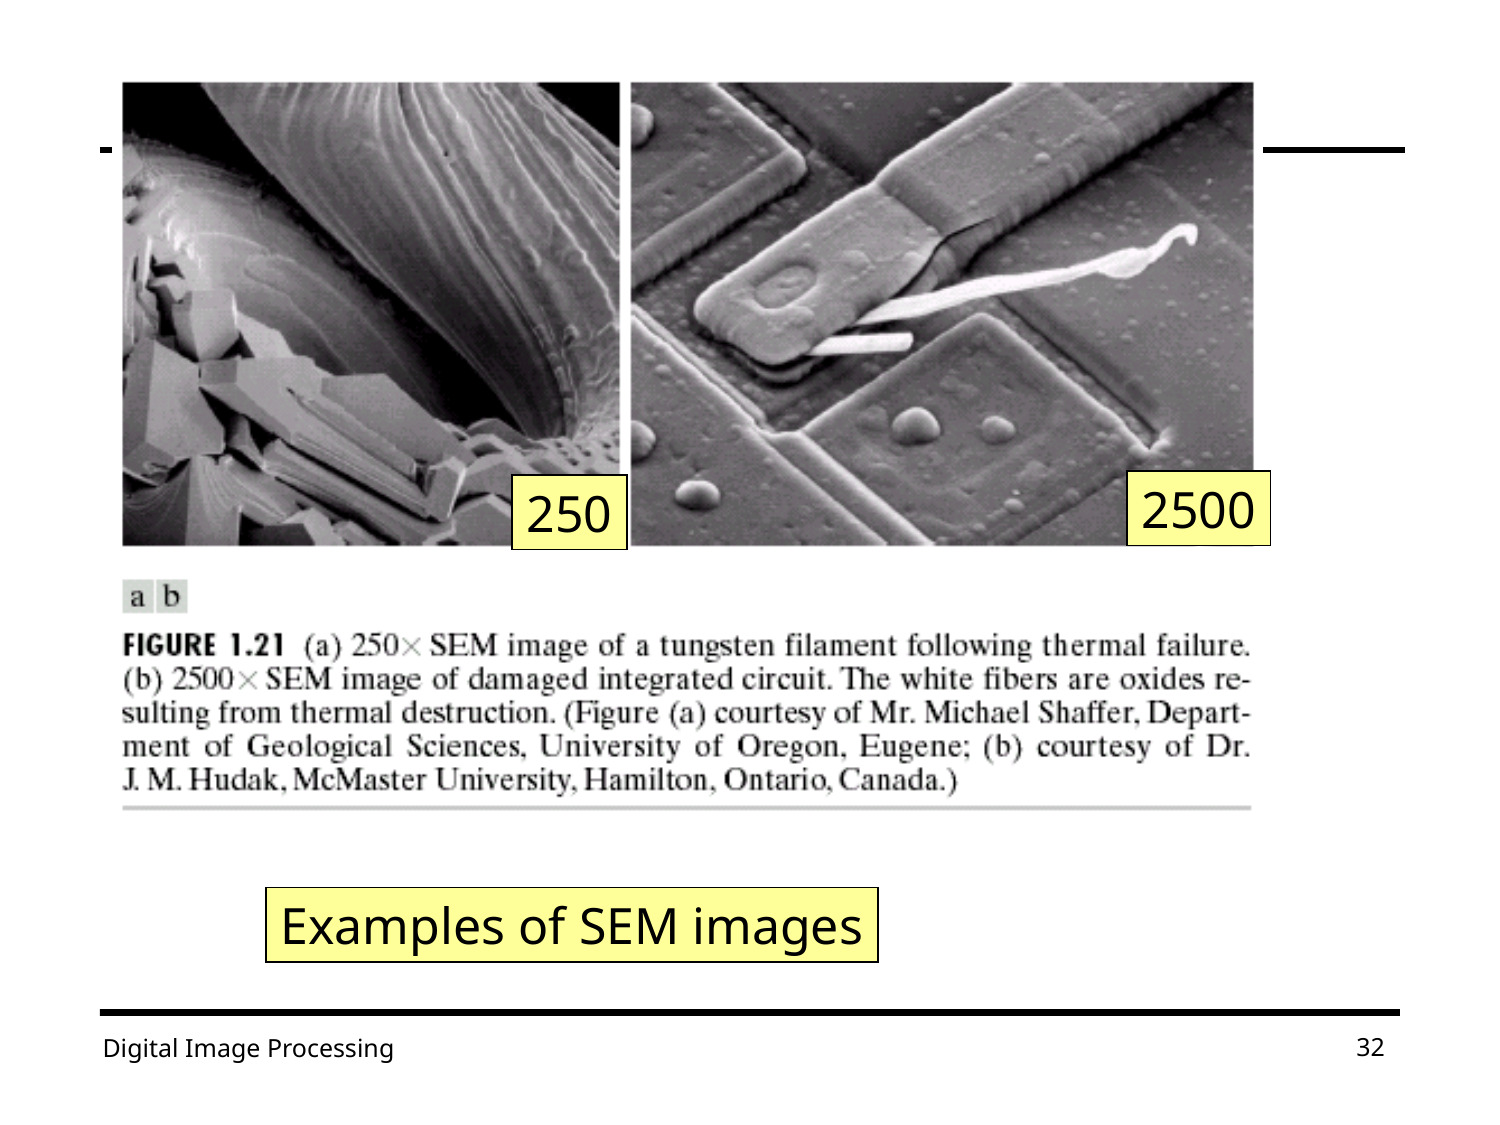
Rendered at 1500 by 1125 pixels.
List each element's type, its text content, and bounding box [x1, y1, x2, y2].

slide_number Digital Image Processing [87, 1024, 488, 1104]
slide_number 32 [1074, 1024, 1401, 1103]
text_box Examples of SEM images [265, 887, 879, 963]
picture [112, 74, 1263, 823]
text_box 2500 [1266, 470, 1271, 546]
